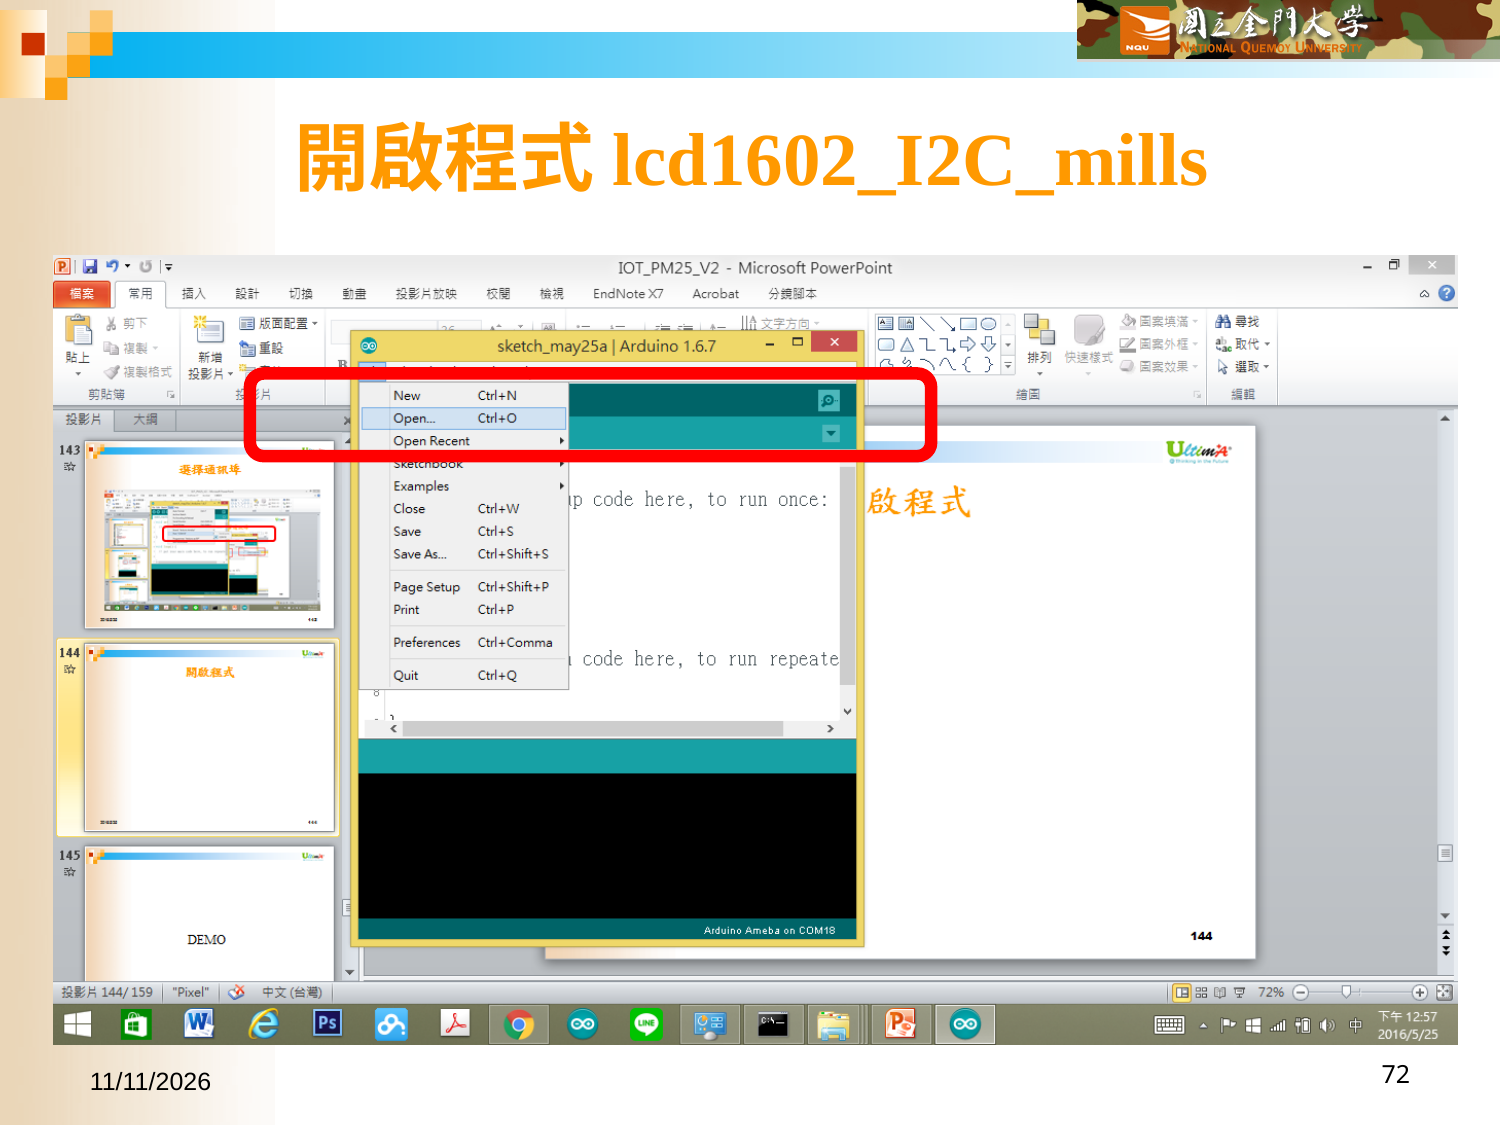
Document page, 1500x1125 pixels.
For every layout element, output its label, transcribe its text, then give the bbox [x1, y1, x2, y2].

text_box 72 [1074, 1053, 1425, 1100]
title 開啟程式lcd1602_I2C_mills [76, 42, 1427, 253]
text_box 2016/10/3 [75, 1053, 425, 1103]
picture [1077, 0, 1500, 62]
picture [52, 255, 1458, 1045]
